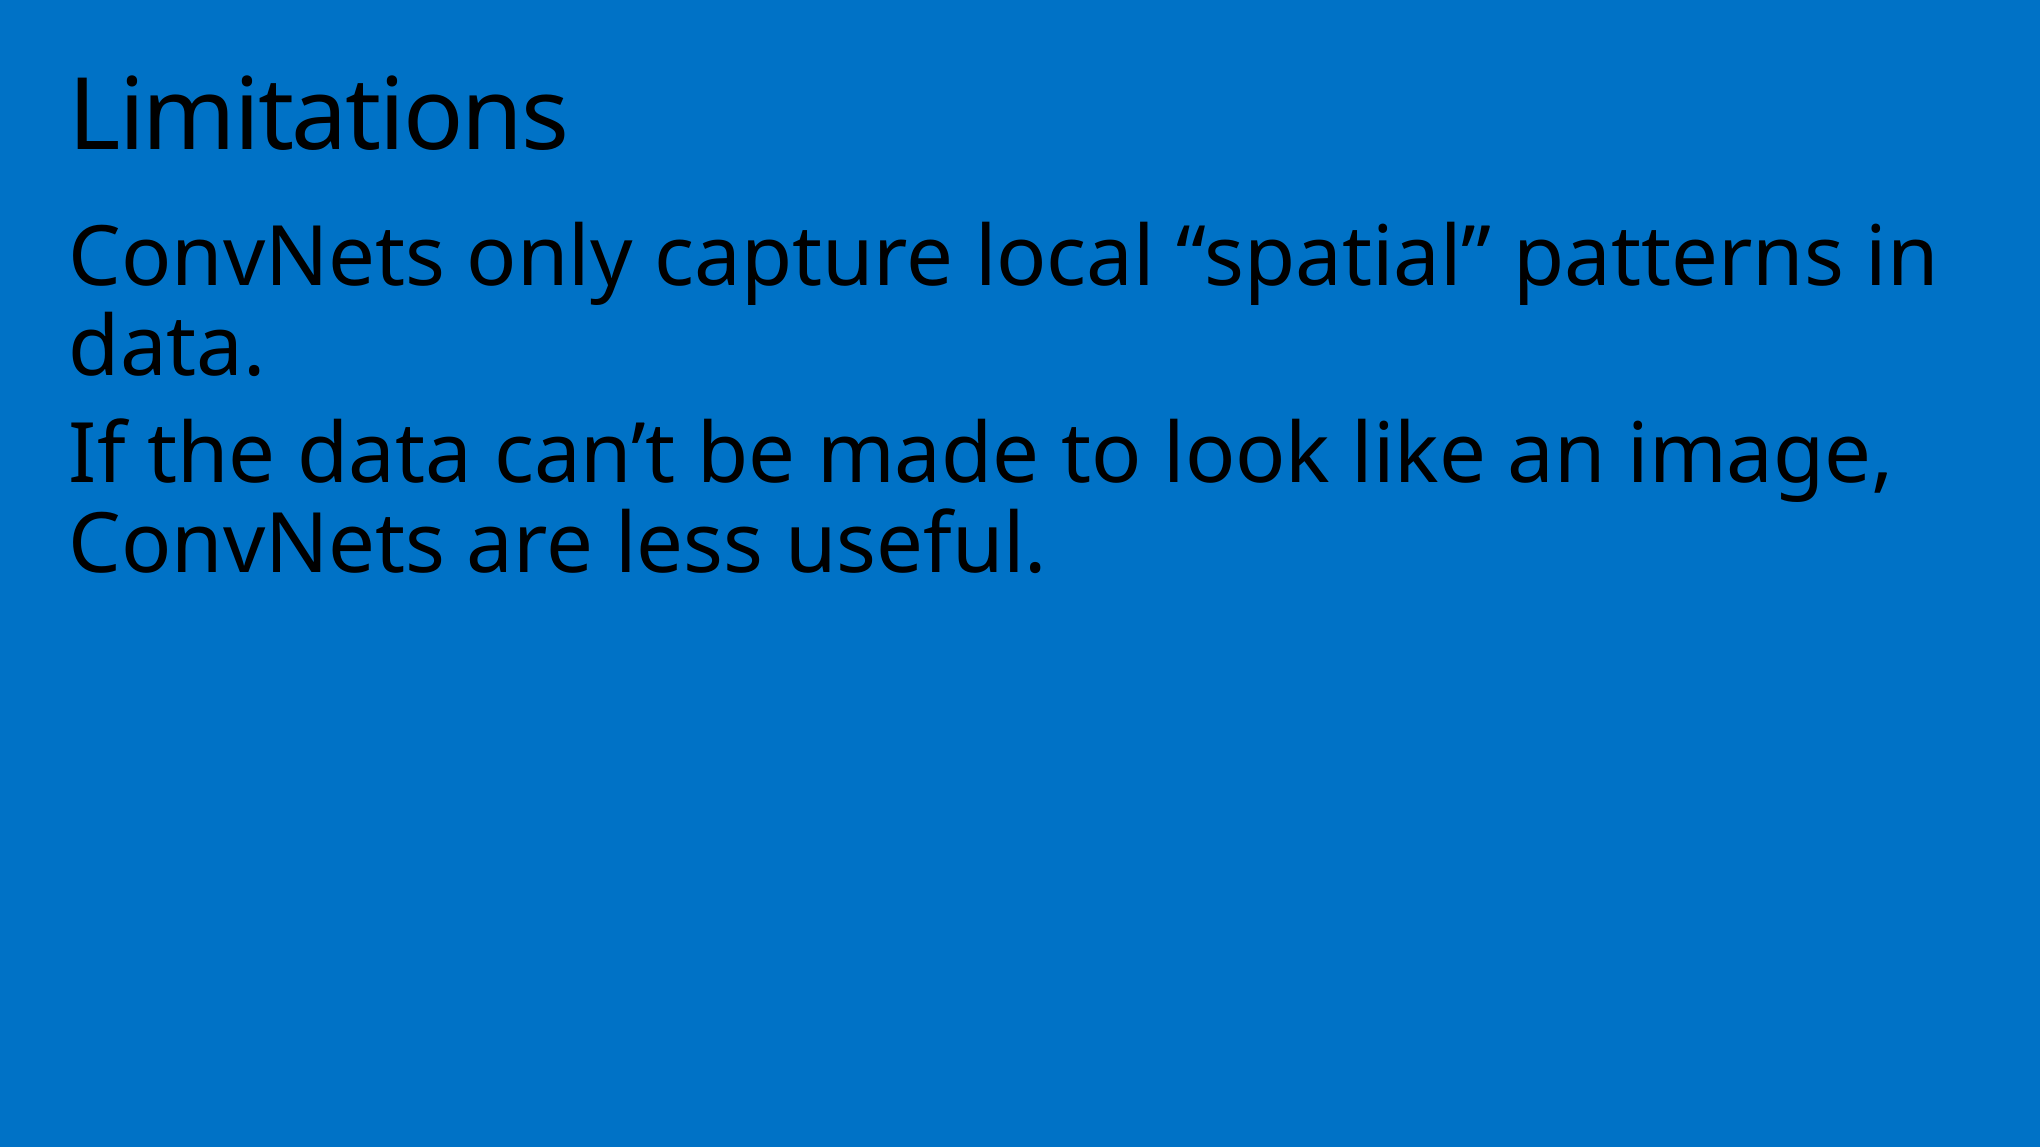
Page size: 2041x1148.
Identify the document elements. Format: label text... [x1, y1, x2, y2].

title Limitations [45, 48, 1996, 198]
list ConvNets only capture local “spatial” patterns in data. If the data can’t be made to look like an image, ConvNets are less useful. [45, 198, 1996, 634]
